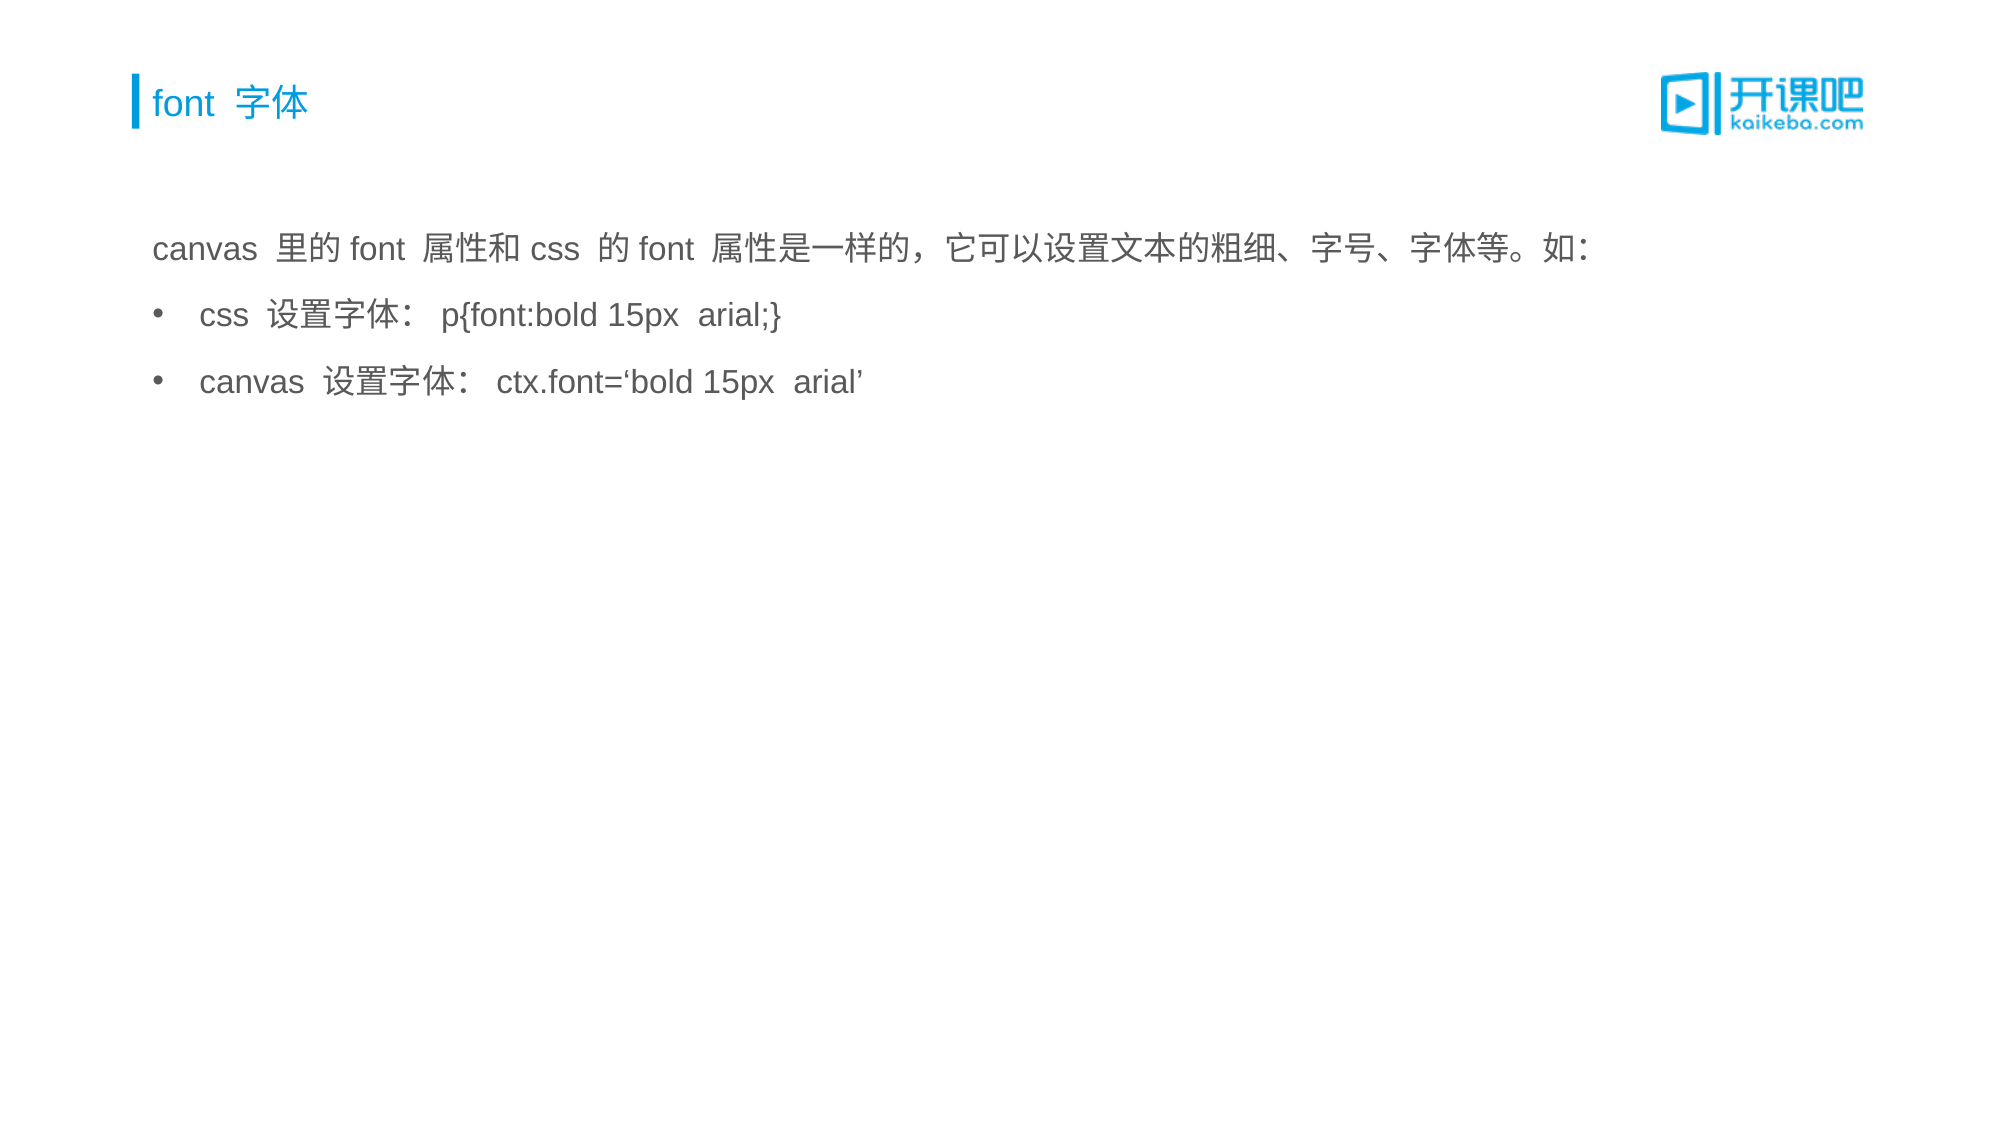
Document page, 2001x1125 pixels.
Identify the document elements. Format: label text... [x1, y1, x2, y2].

title font 字体 [137, 59, 1863, 148]
list canvas 里的font 属性和css 的font 属性是一样的，它可以设置文本的粗细、字号、字体等。如： css 设置字体：p{font:bold 15px arial;} canvas 设置字体：ctx.font=‘bold 15px arial’ [137, 199, 1863, 1014]
